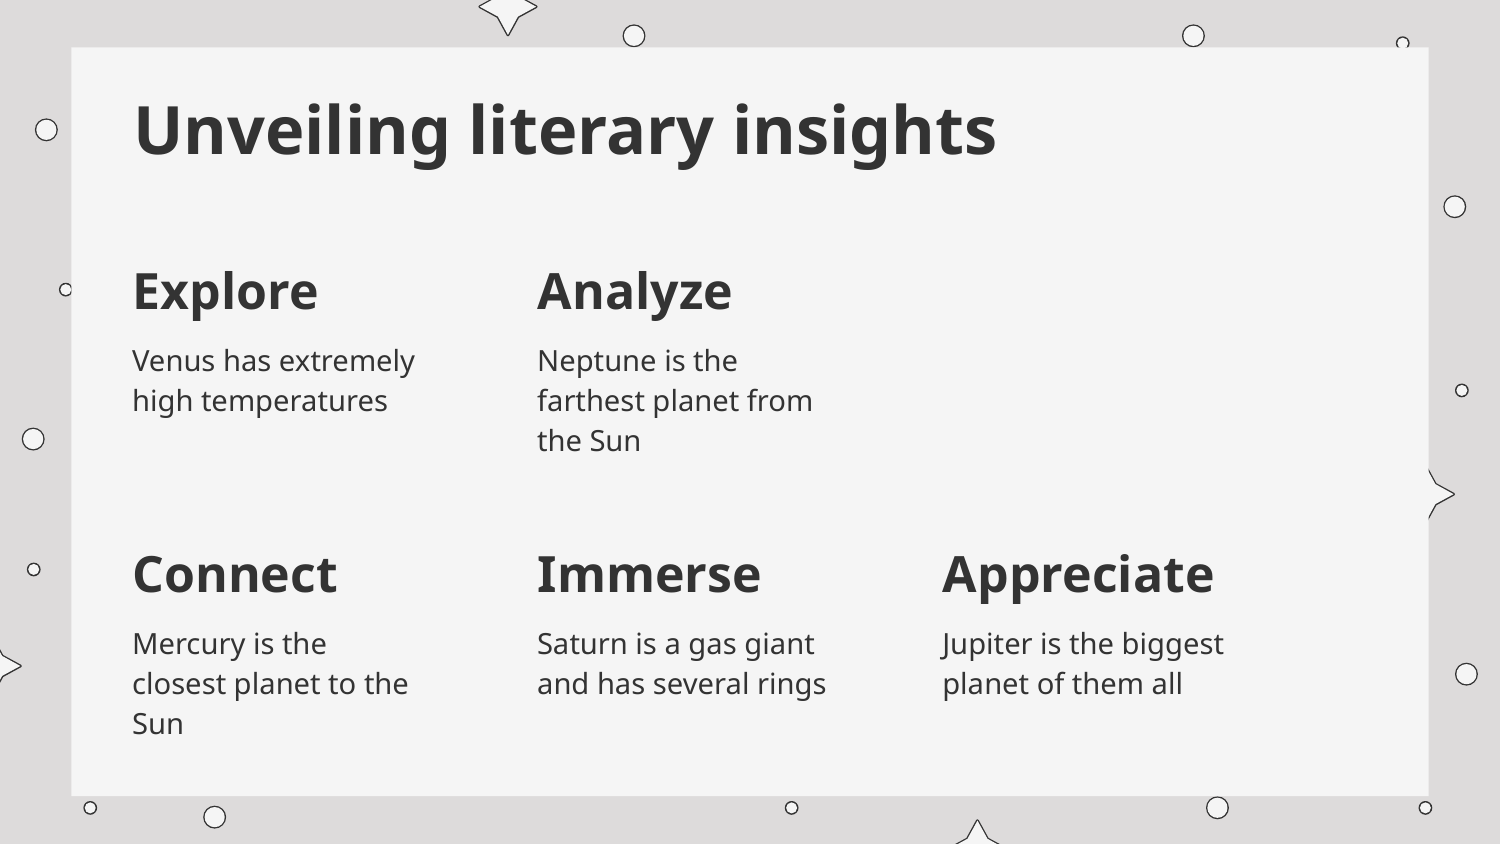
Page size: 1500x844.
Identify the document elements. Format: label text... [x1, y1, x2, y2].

subtitle Explore [117, 240, 443, 335]
subtitle Saturn is a gas giant and has several rings [522, 618, 848, 709]
subtitle Jupiter is the biggest planet of them all [927, 604, 1254, 709]
subtitle Appreciate [927, 523, 1253, 618]
subtitle Connect [117, 523, 443, 618]
title Unveiling literary insights [118, 72, 1382, 167]
subtitle Venus has extremely high temperatures [116, 322, 443, 427]
subtitle Neptune is the farthest planet from the Sun [522, 335, 848, 427]
subtitle Immerse [522, 523, 848, 618]
subtitle Mercury is the closest planet to the Sun [116, 604, 443, 709]
subtitle Analyze [522, 240, 848, 335]
